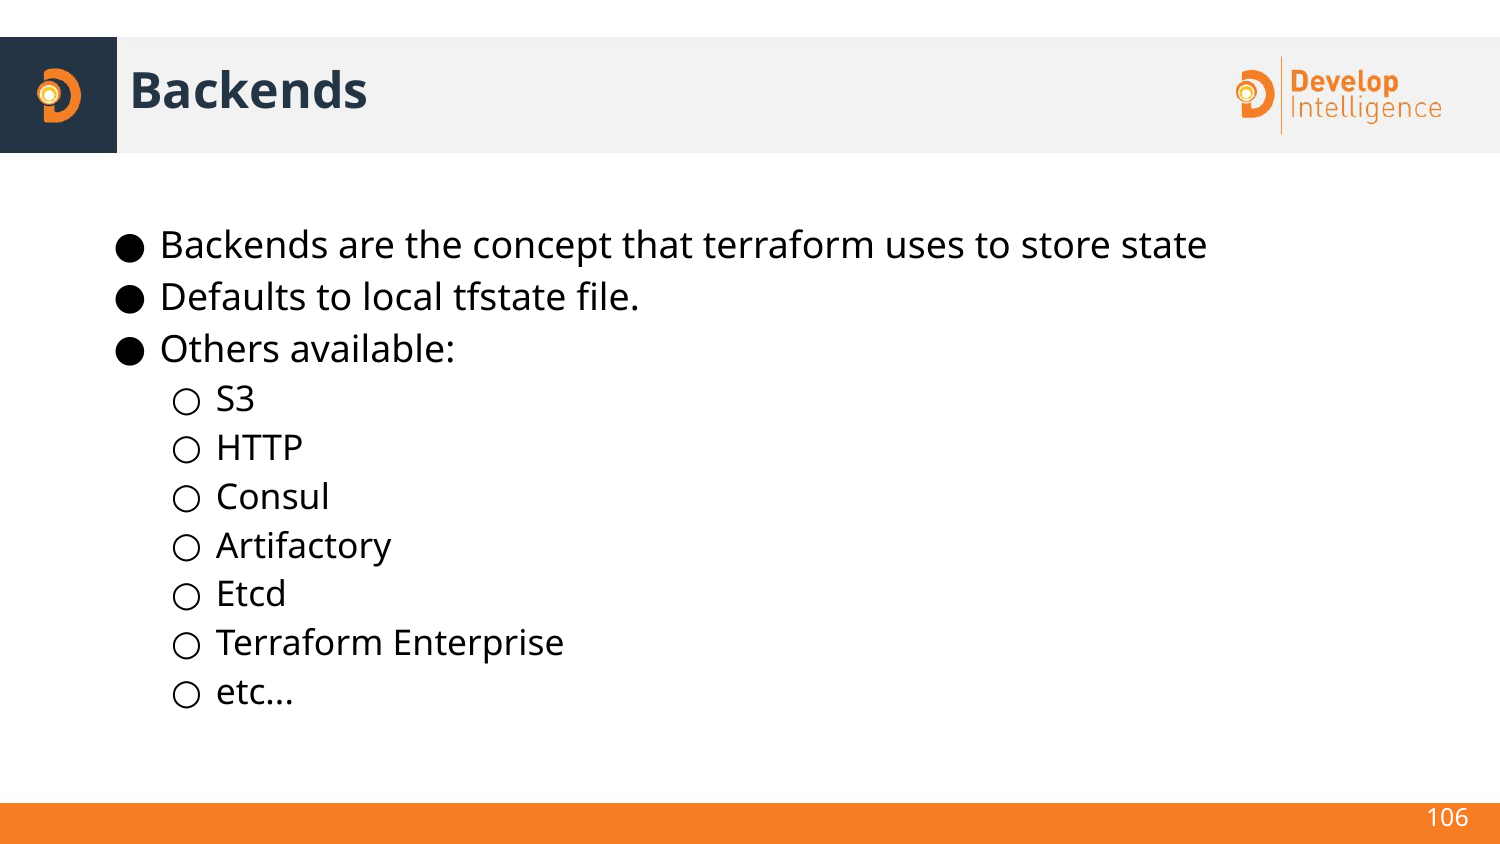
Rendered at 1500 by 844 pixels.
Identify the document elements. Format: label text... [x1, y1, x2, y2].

picture [0, 0, 1500, 844]
title Backends [118, 36, 1500, 148]
list Backends are the concept that terraform uses to store state Defaults to local tfstate file. Others available: S3 HTTP Consul Artifactory Etcd Terraform Enterprise etc... [103, 208, 1397, 740]
slide_number 106 [1396, 800, 1499, 838]
